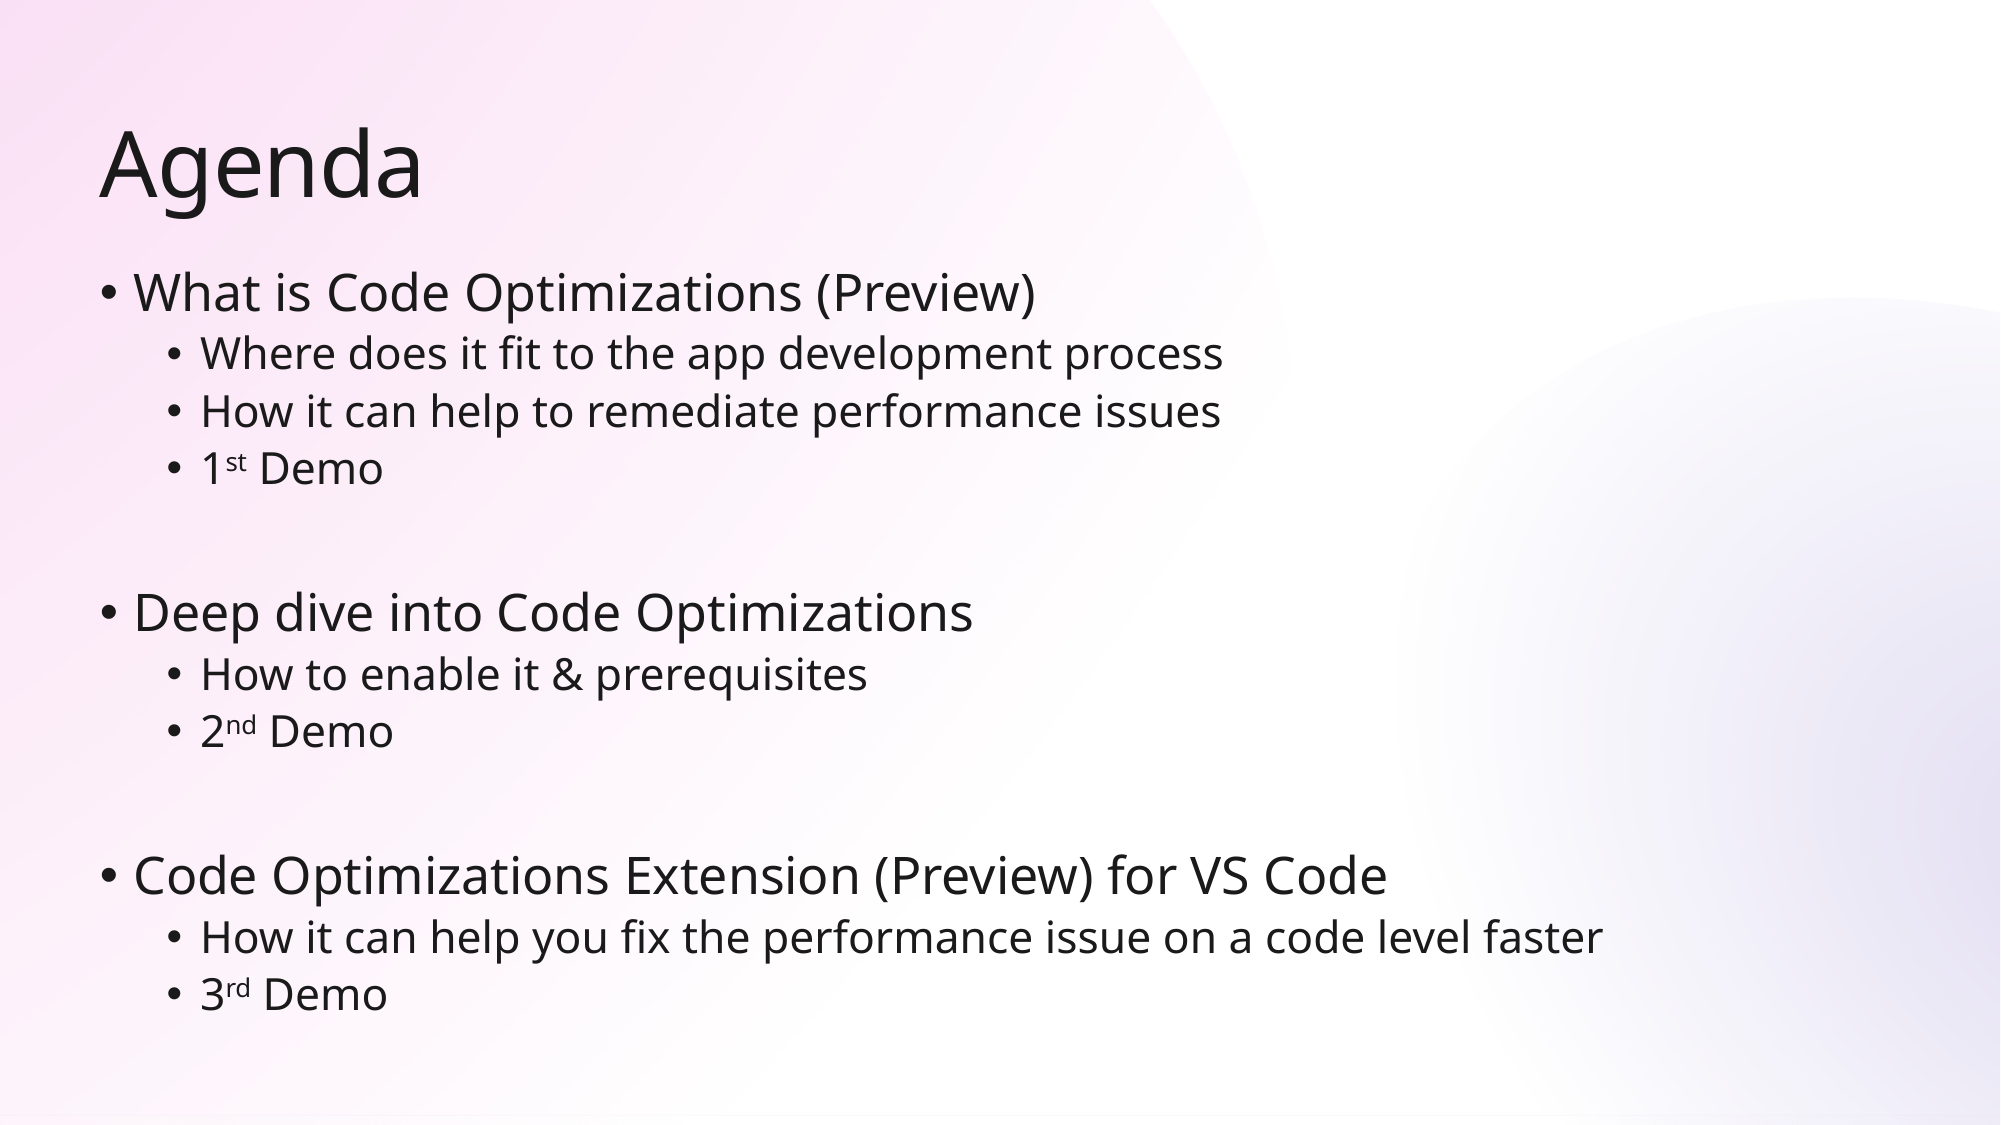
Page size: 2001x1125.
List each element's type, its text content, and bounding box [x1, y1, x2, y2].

picture [0, 0, 2001, 1125]
title Agenda [99, 99, 1900, 235]
list What is Code Optimizations (Preview) Where does it fit to the app development process How it can help to remediate performance issues 1st Demo Deep dive into Code Optimizations How to enable it & prerequisites 2nd Demo Code Optimizations Extension (Preview) for VS Code How it can help you fix the performance issue on a code level faster 3rd Demo [99, 266, 1900, 1025]
